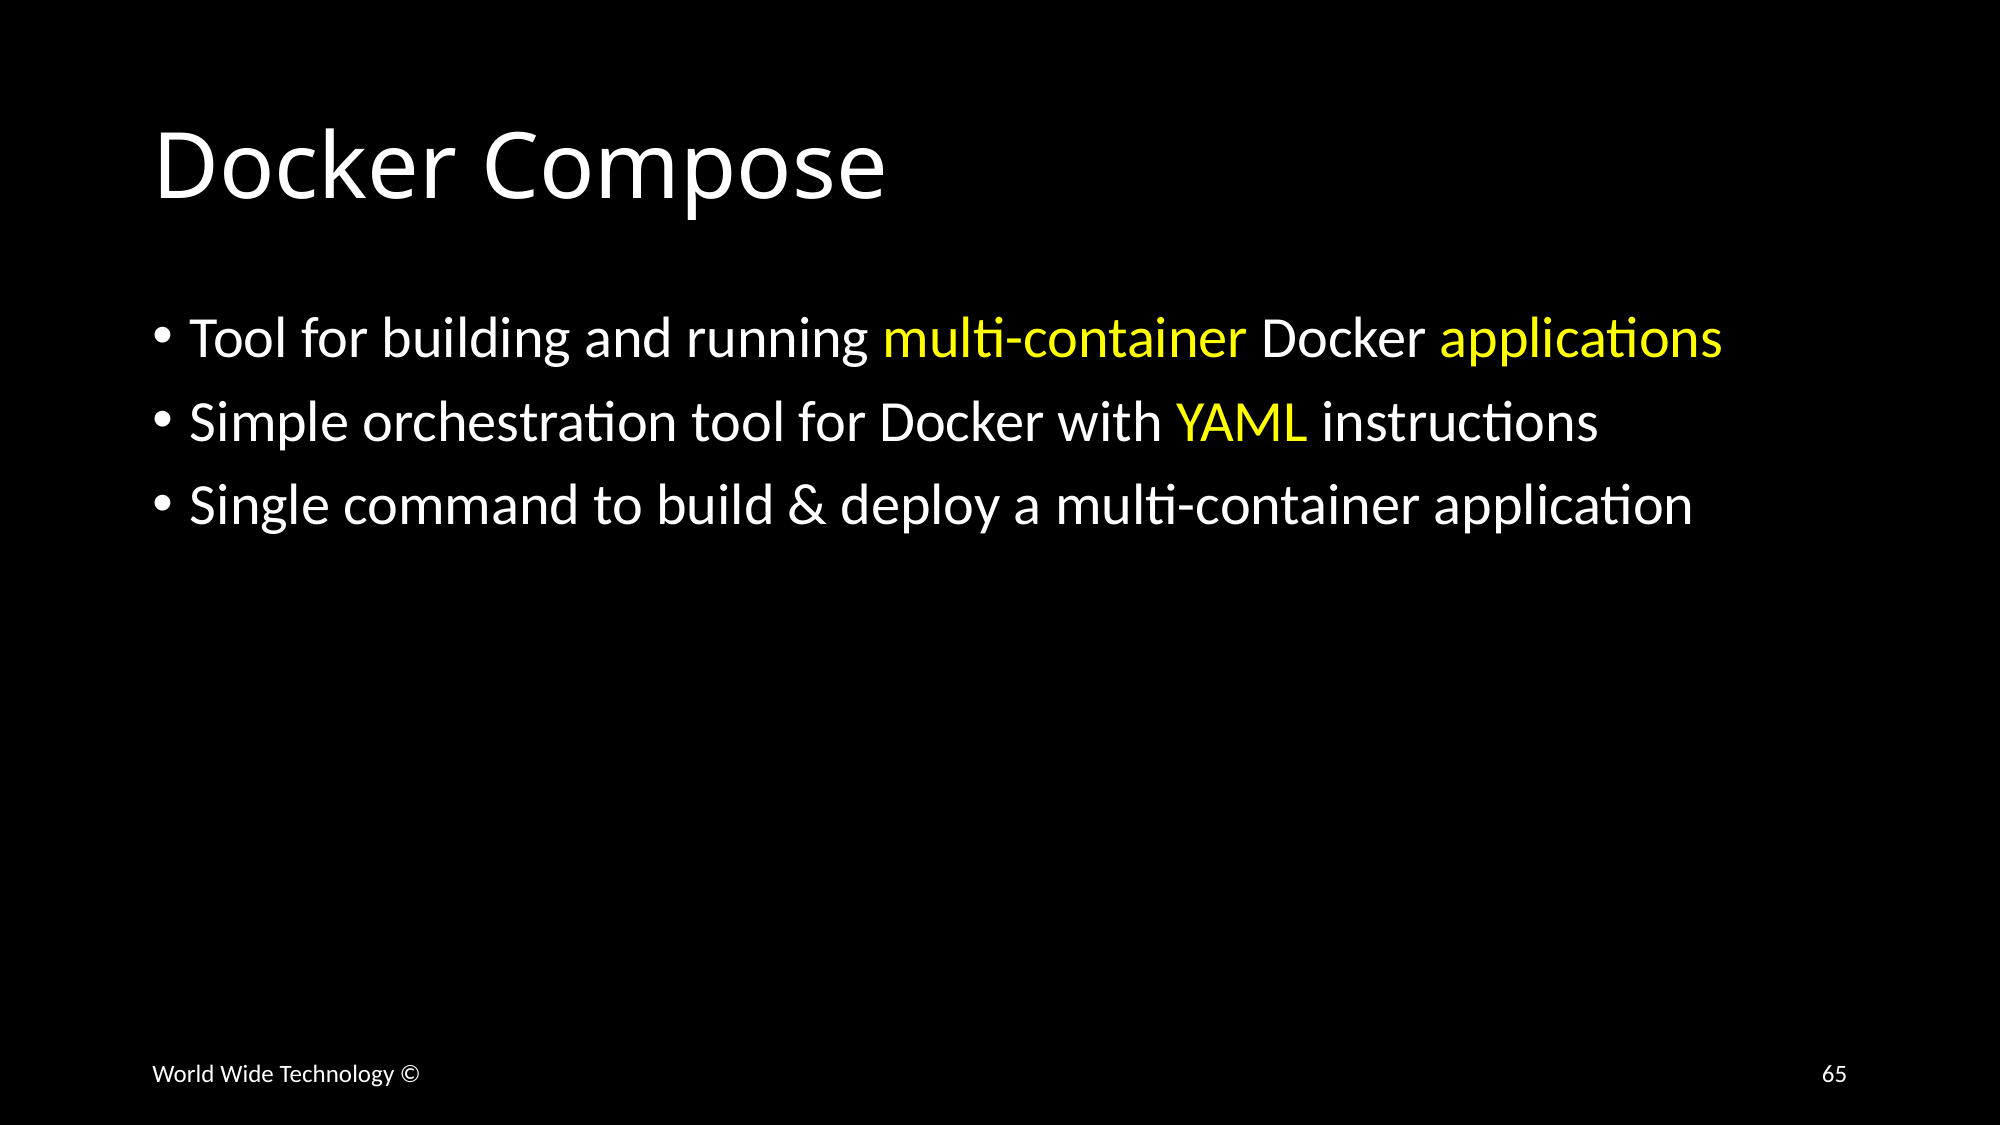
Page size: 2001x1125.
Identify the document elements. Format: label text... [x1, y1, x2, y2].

slide_number 65 [1412, 1042, 1863, 1103]
title Docker Compose [137, 59, 1863, 278]
slide_number World Wide Technology © [137, 1042, 588, 1103]
list Tool for building and running multi-container Docker applications Simple orchestration tool for Docker with YAML instructions Single command to build & deploy a multi-container application [137, 299, 1863, 1014]
